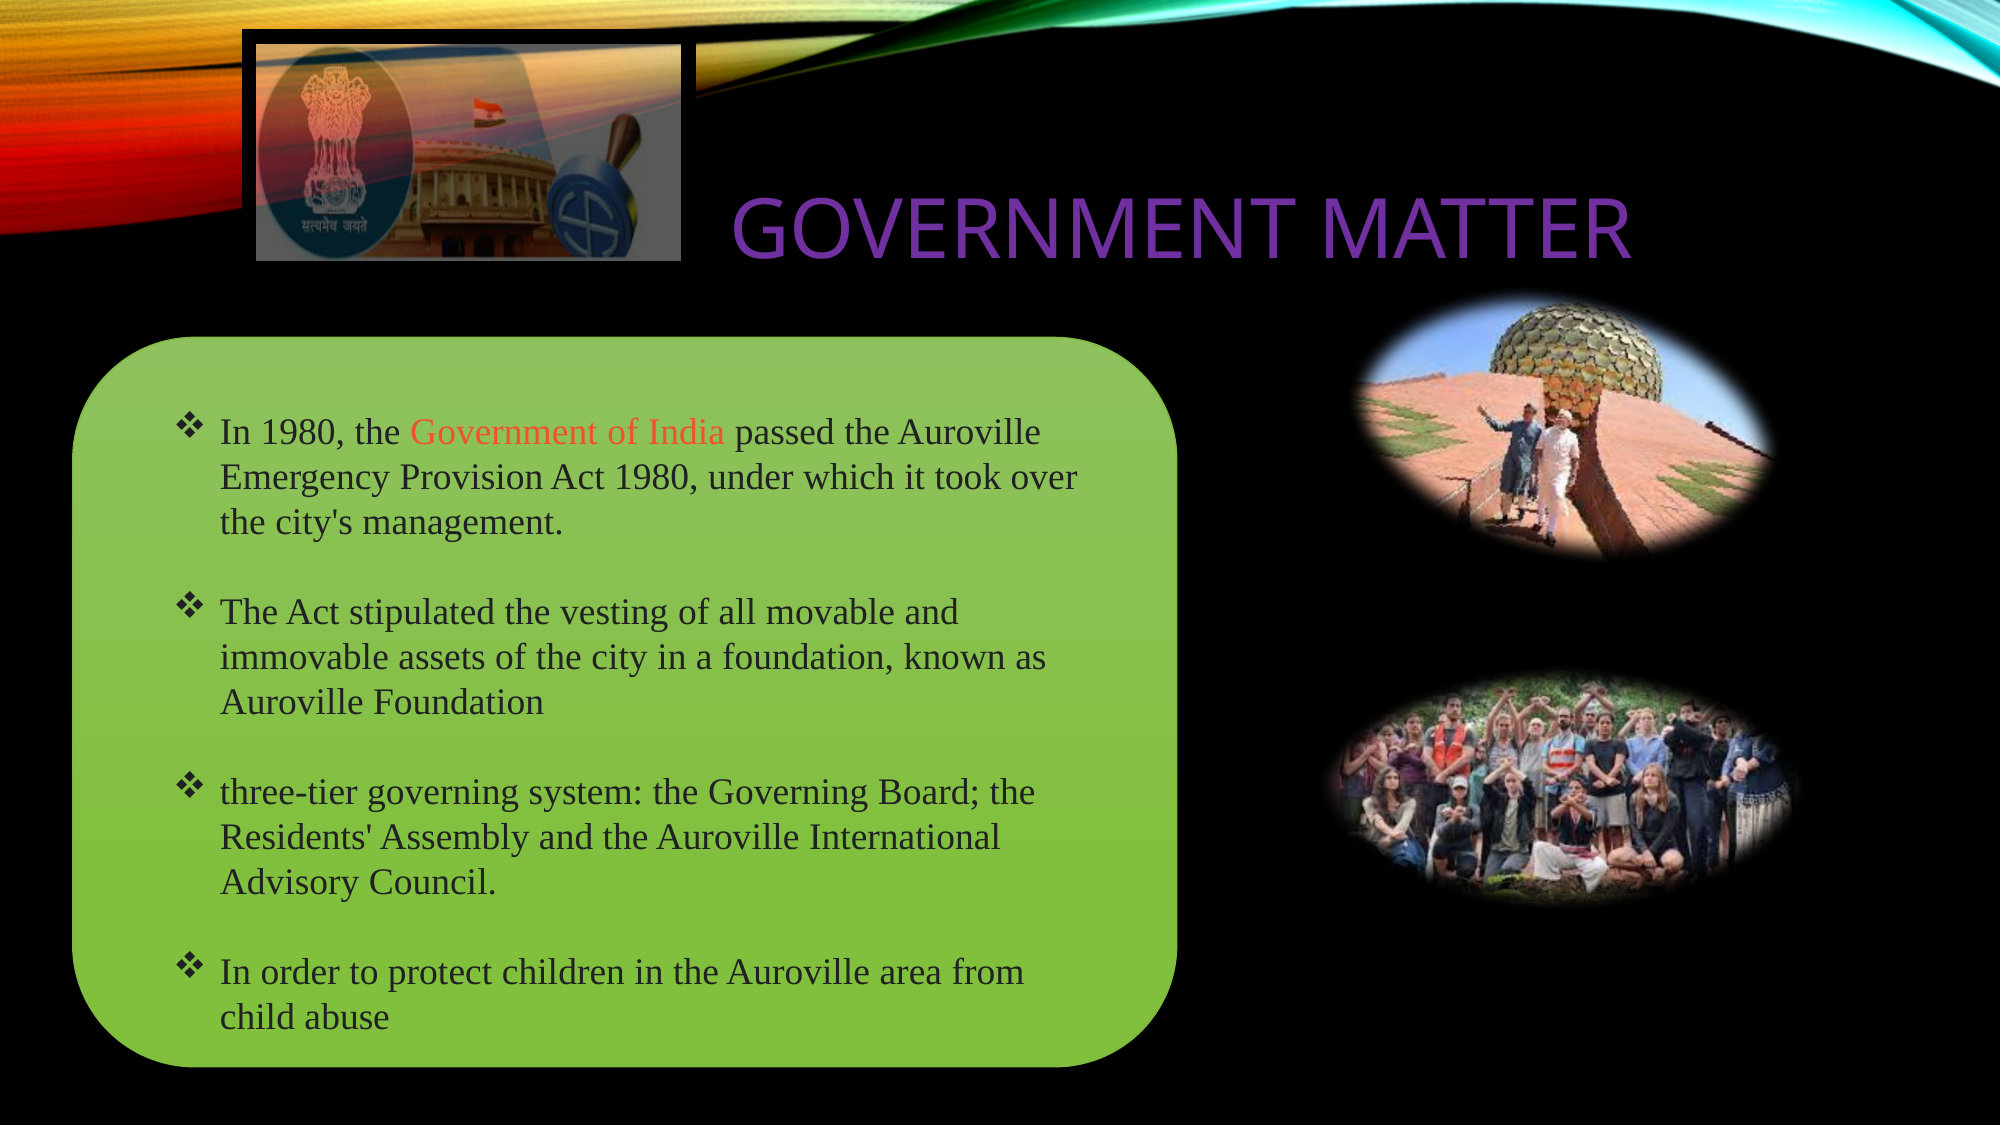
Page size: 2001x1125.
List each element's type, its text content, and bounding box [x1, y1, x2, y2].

text_box In 1980, the Government of India passed the Auroville Emergency Provision Act 1980, under which it took over the city's management. The Act stipulated the vesting of all movable and immovable assets of the city in a foundation, known as Auroville Foundation three-tier governing system: the Governing Board; the Residents' Assembly and the Auroville International Advisory Council. In order to protect children in the Auroville area from child abuse [158, 399, 1109, 1090]
picture [1311, 663, 1810, 912]
picture [1340, 287, 1788, 563]
title Government matter [474, 125, 1888, 338]
picture [0, 0, 2000, 237]
text_box [72, 336, 1178, 1062]
picture [256, 43, 682, 262]
